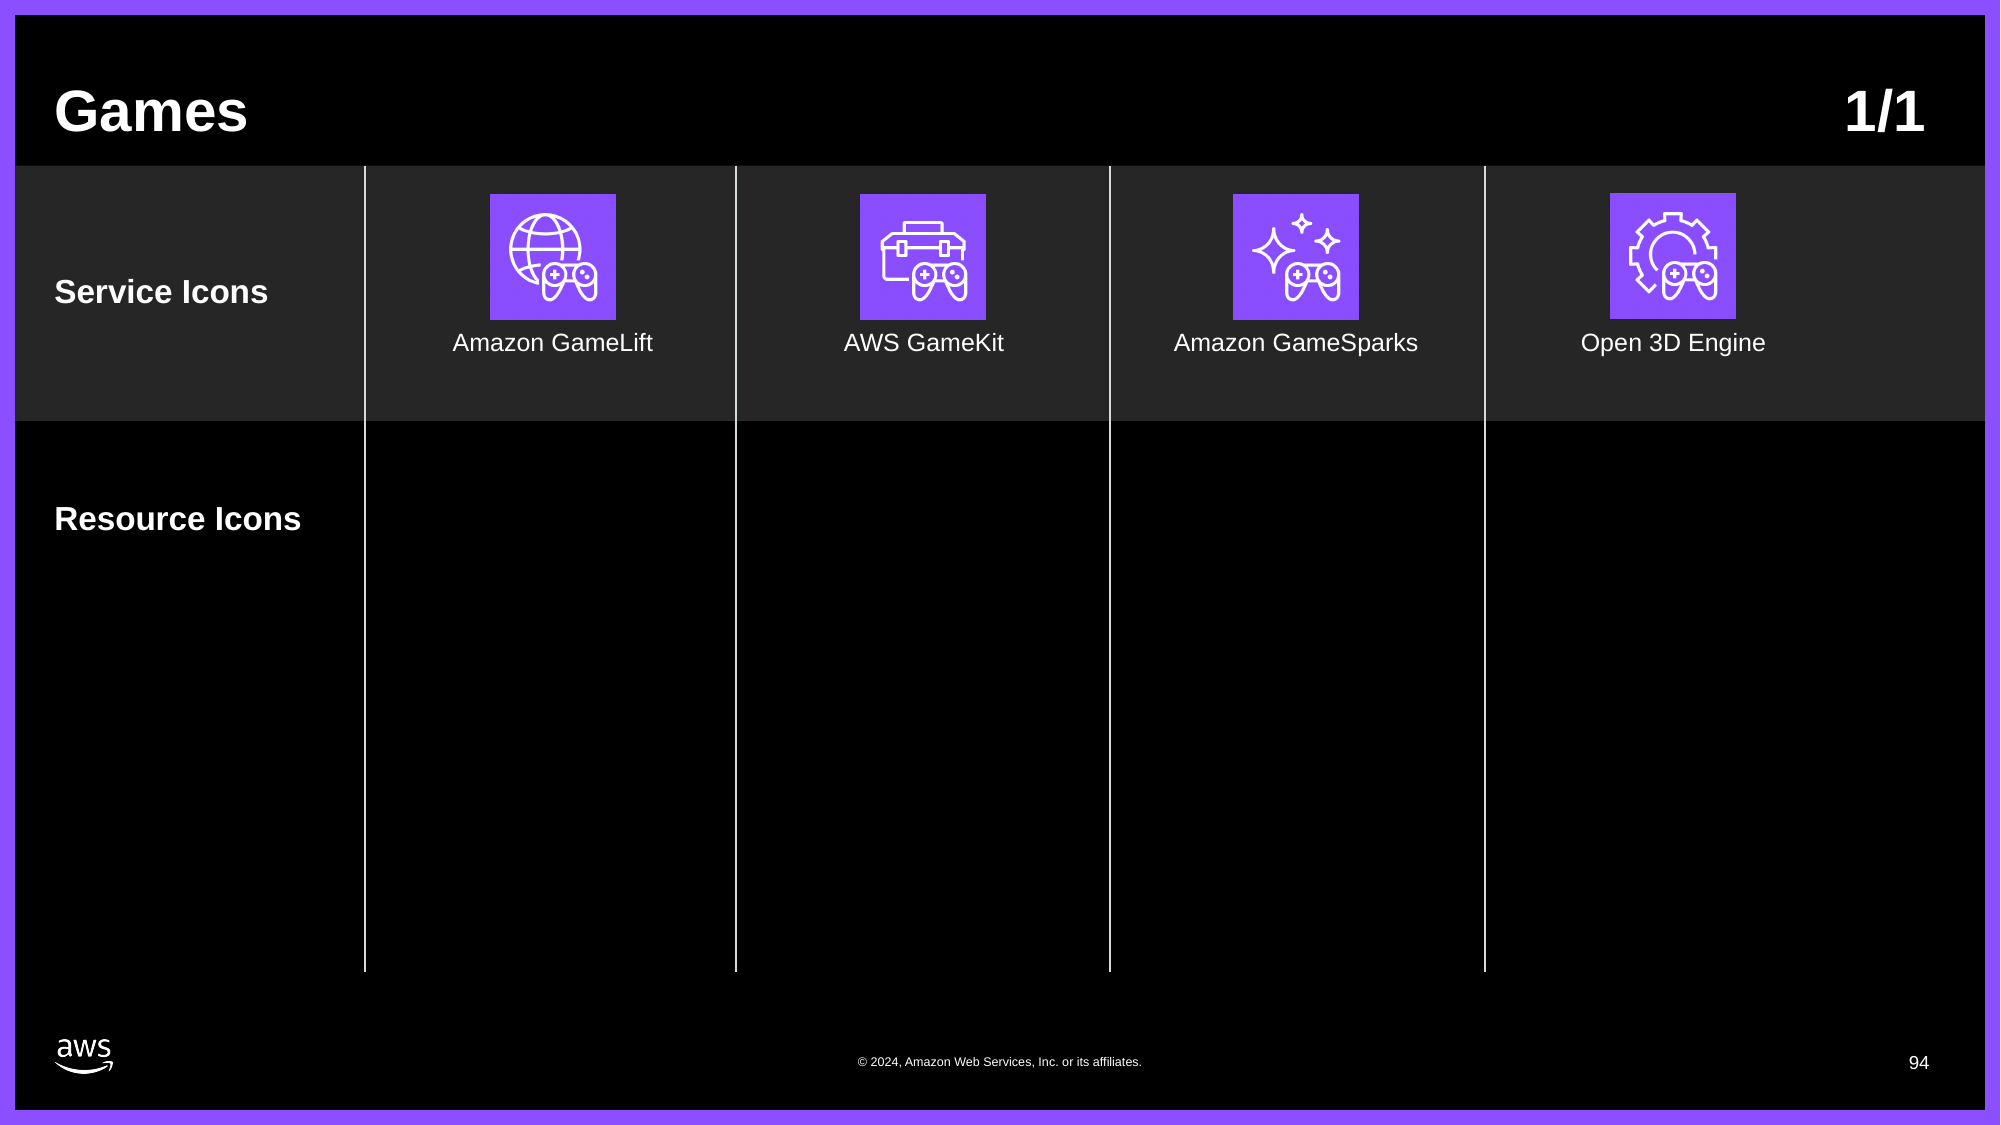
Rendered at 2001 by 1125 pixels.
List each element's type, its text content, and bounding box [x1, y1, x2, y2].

text_box Amazon GameSparks [1111, 319, 1484, 364]
picture [860, 194, 986, 320]
slide_number 94 [1494, 1031, 1945, 1092]
picture [1610, 193, 1736, 319]
title Games 1/1 [39, 59, 1945, 166]
text_box Open 3D Engine [1493, 319, 1855, 364]
picture [55, 1039, 113, 1074]
text_box AWS GameKit [736, 319, 1108, 364]
picture [1233, 194, 1359, 320]
footer © 2024, Amazon Web Services, Inc. or its affiliates. [662, 1031, 1338, 1092]
picture [490, 194, 616, 320]
text_box Amazon GameLift [369, 319, 735, 364]
